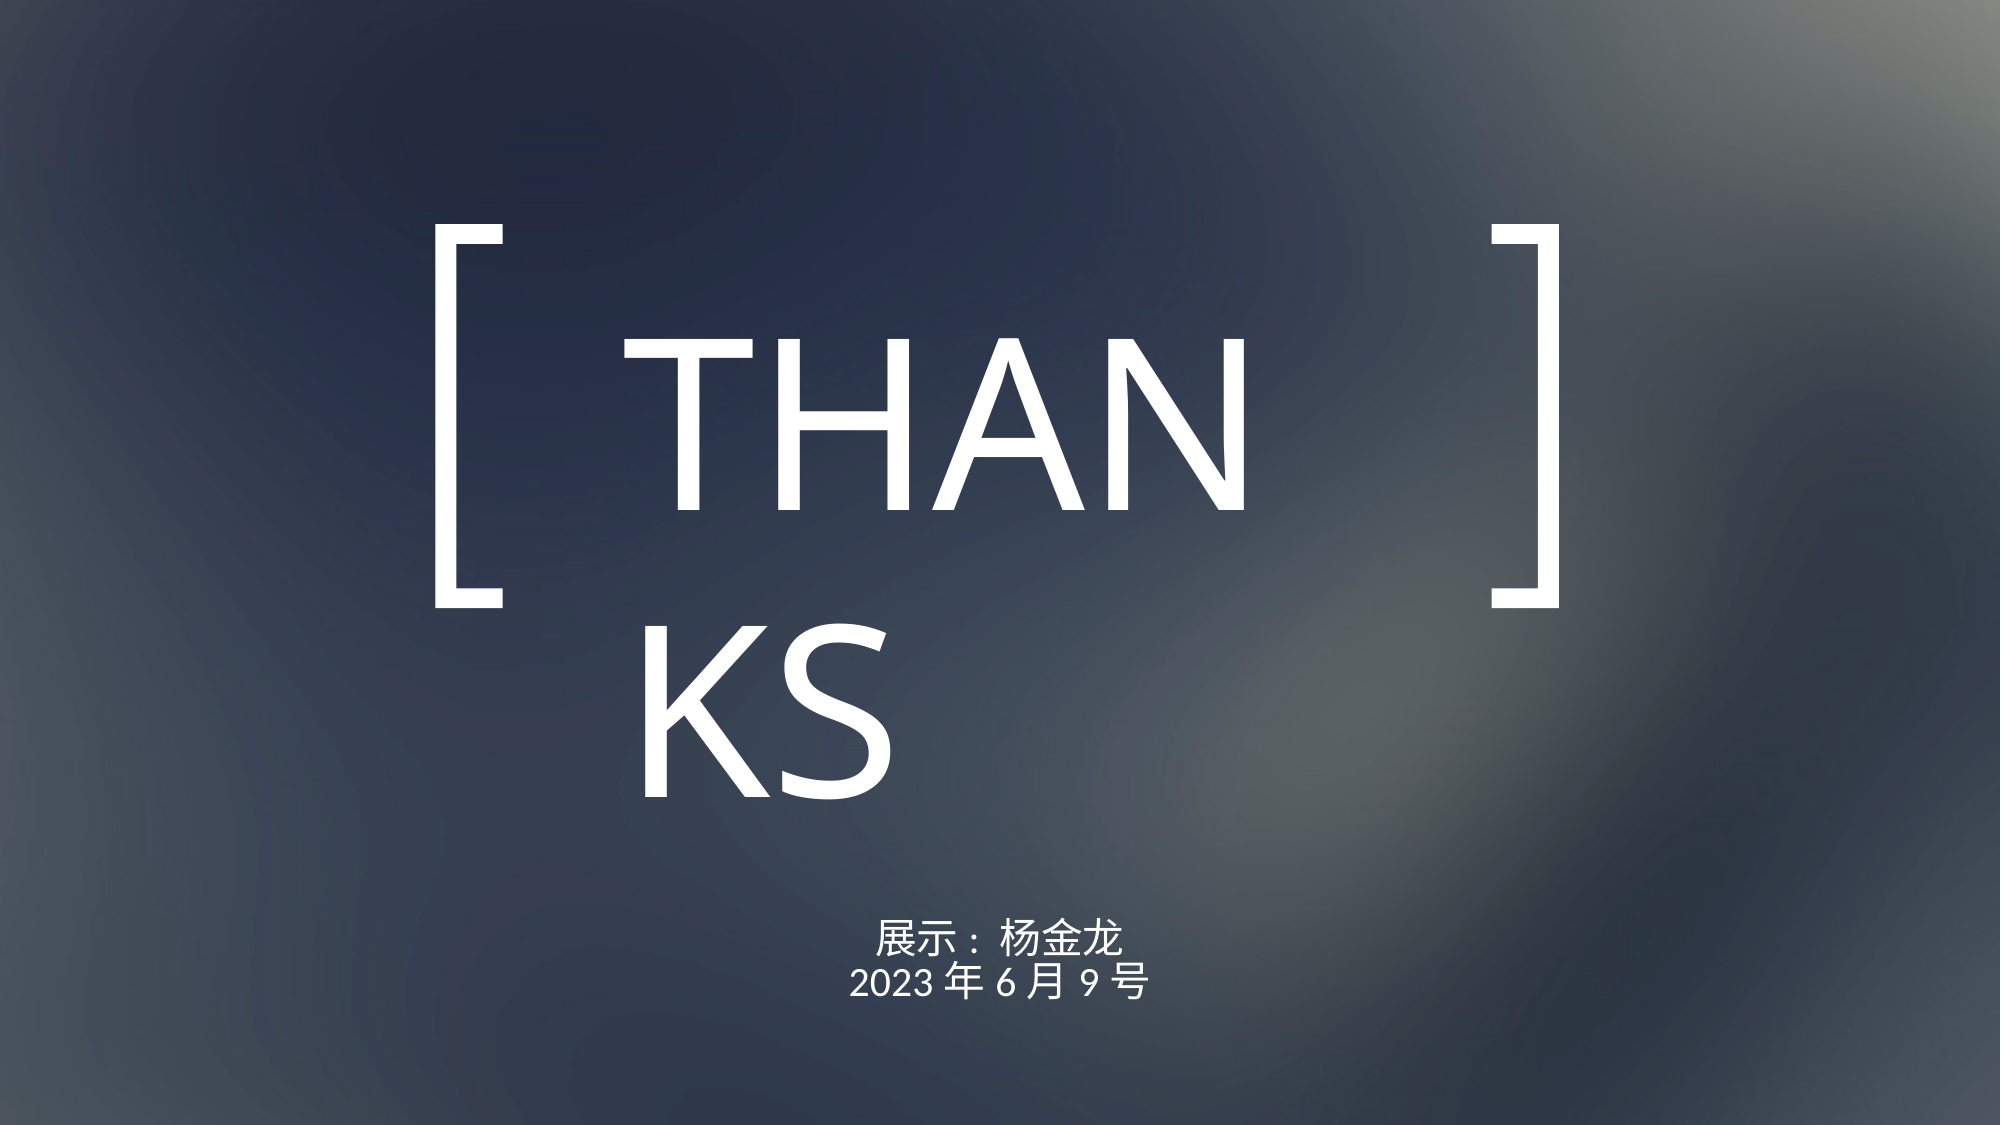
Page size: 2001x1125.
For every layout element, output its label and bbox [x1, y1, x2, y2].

picture [0, 0, 2000, 1125]
text_box [858, 904, 1142, 1014]
